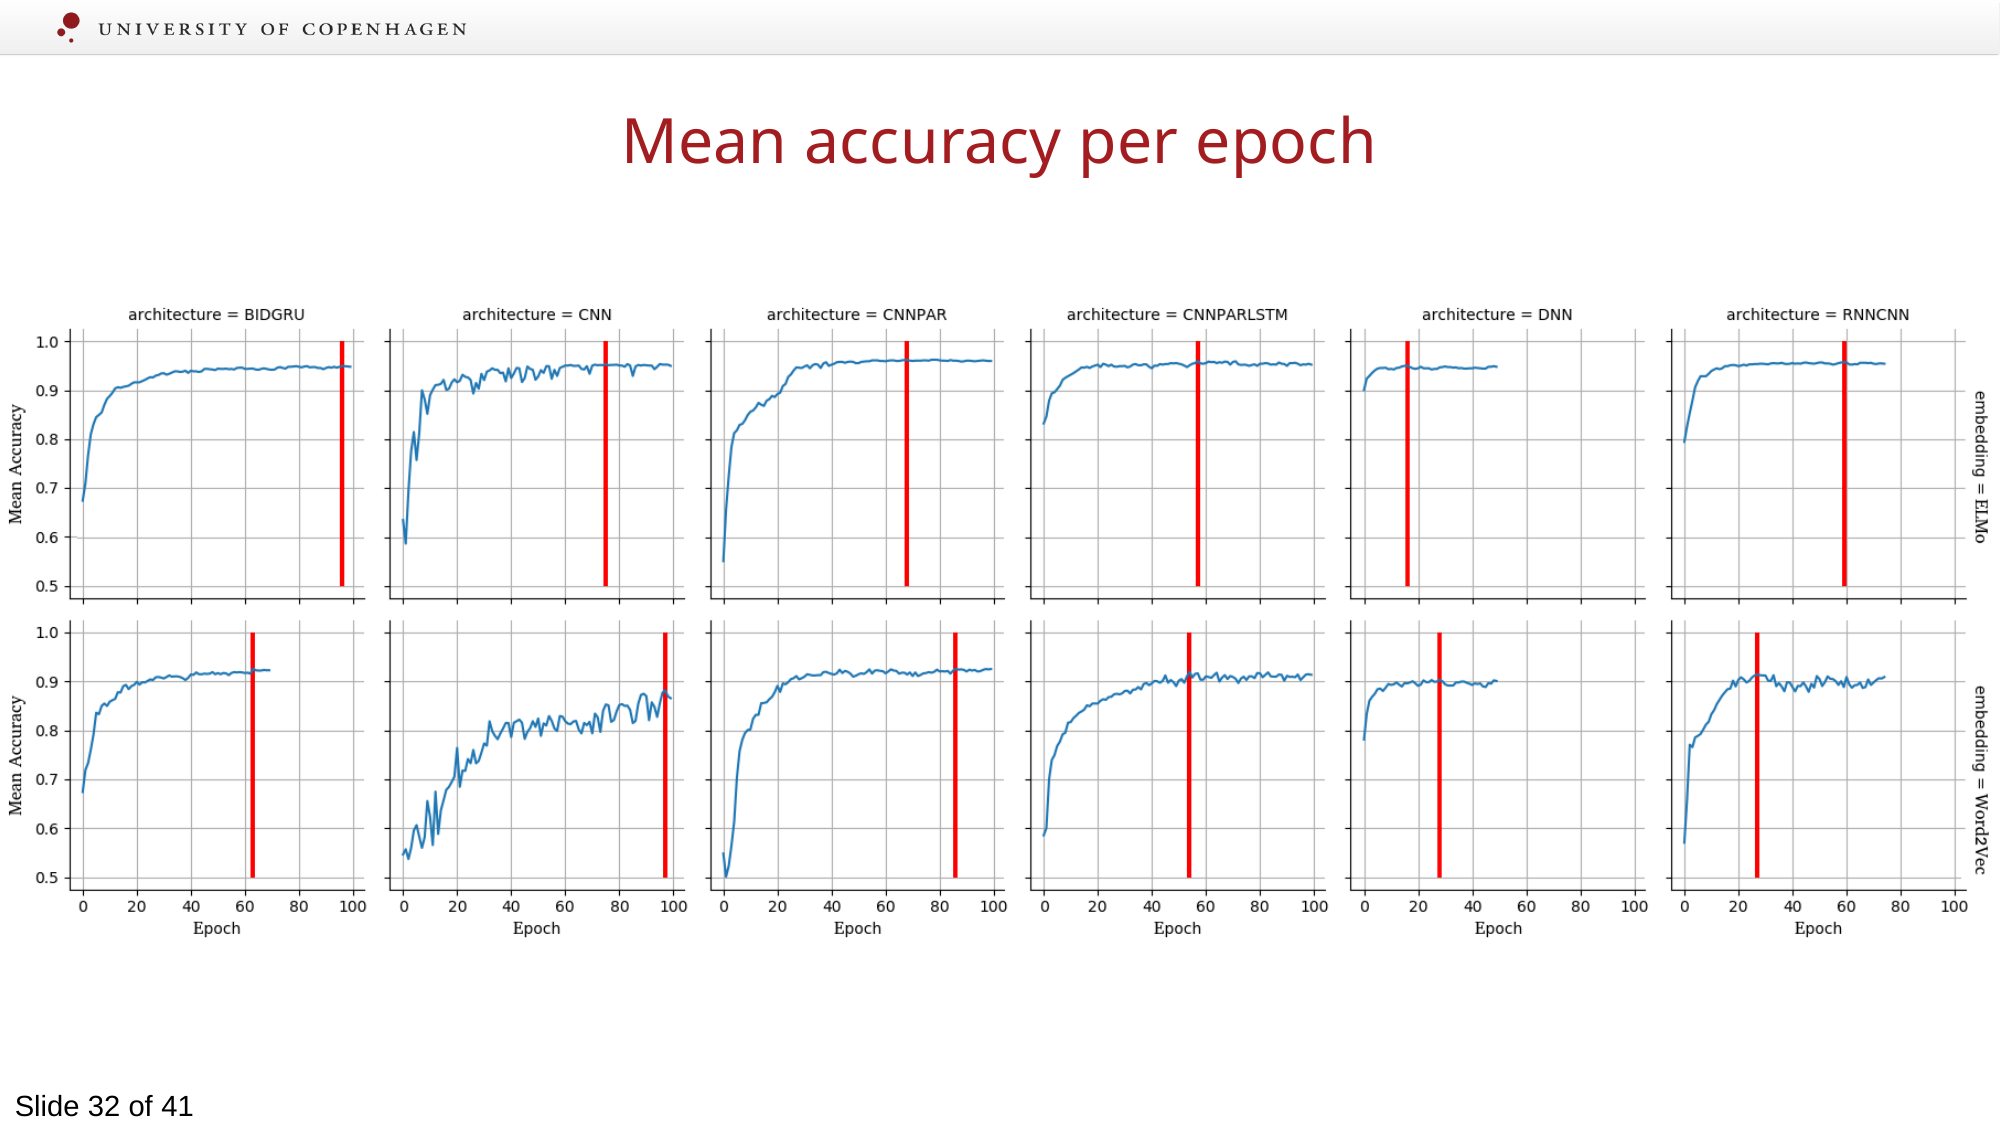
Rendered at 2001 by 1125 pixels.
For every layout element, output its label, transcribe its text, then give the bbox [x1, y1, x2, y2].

picture [0, 298, 2000, 945]
picture [92, 15, 474, 41]
text_box Mean accuracy per epoch [99, 44, 1900, 233]
text_box [96, 101, 1903, 243]
